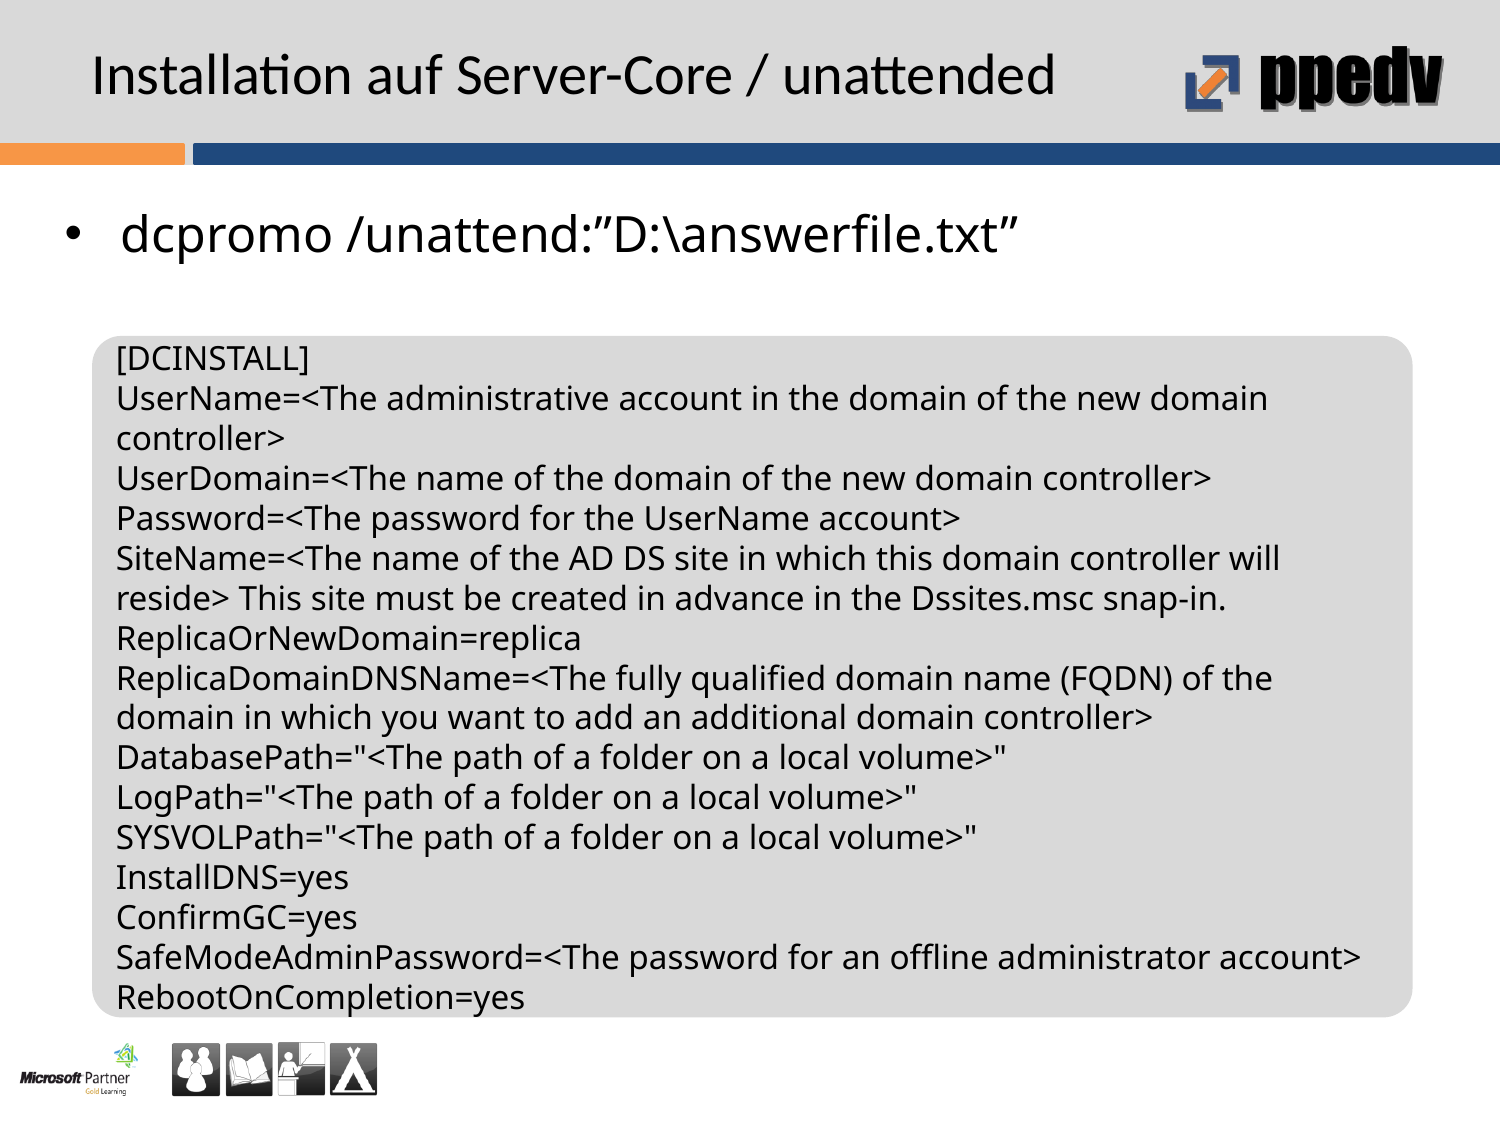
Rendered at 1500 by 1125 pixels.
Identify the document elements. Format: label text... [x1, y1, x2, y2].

text_box dcpromo /unattend:”D:\answerfile.txt” [39, 184, 1466, 1053]
picture [5, 1023, 396, 1118]
title Installation auf Server-Core / unattended [76, 5, 1140, 138]
text_box [DCINSTALL] UserName=<The administrative account in the domain of the new domain controller> UserDomain=<The name of the domain of the new domain controller> Password=<The password for the UserName account> SiteName=<The name of the AD DS site in which this domain controller will reside> This site must be created in advance in the Dssites.msc snap-in. ReplicaOrNewDomain=replica ReplicaDomainDNSName=<The fully qualified domain name (FQDN) of the domain in which you want to add an additional domain controller> DatabasePath="<The path of a folder on a local volume>" LogPath="<The path of a folder on a local volume>" SYSVOLPath="<The path of a folder on a local volume>" InstallDNS=yes ConfirmGC=yes SafeModeAdminPassword=<The password for an offline administrator account> RebootOnCompletion=yes [92, 336, 1412, 1017]
picture [1175, 40, 1465, 123]
